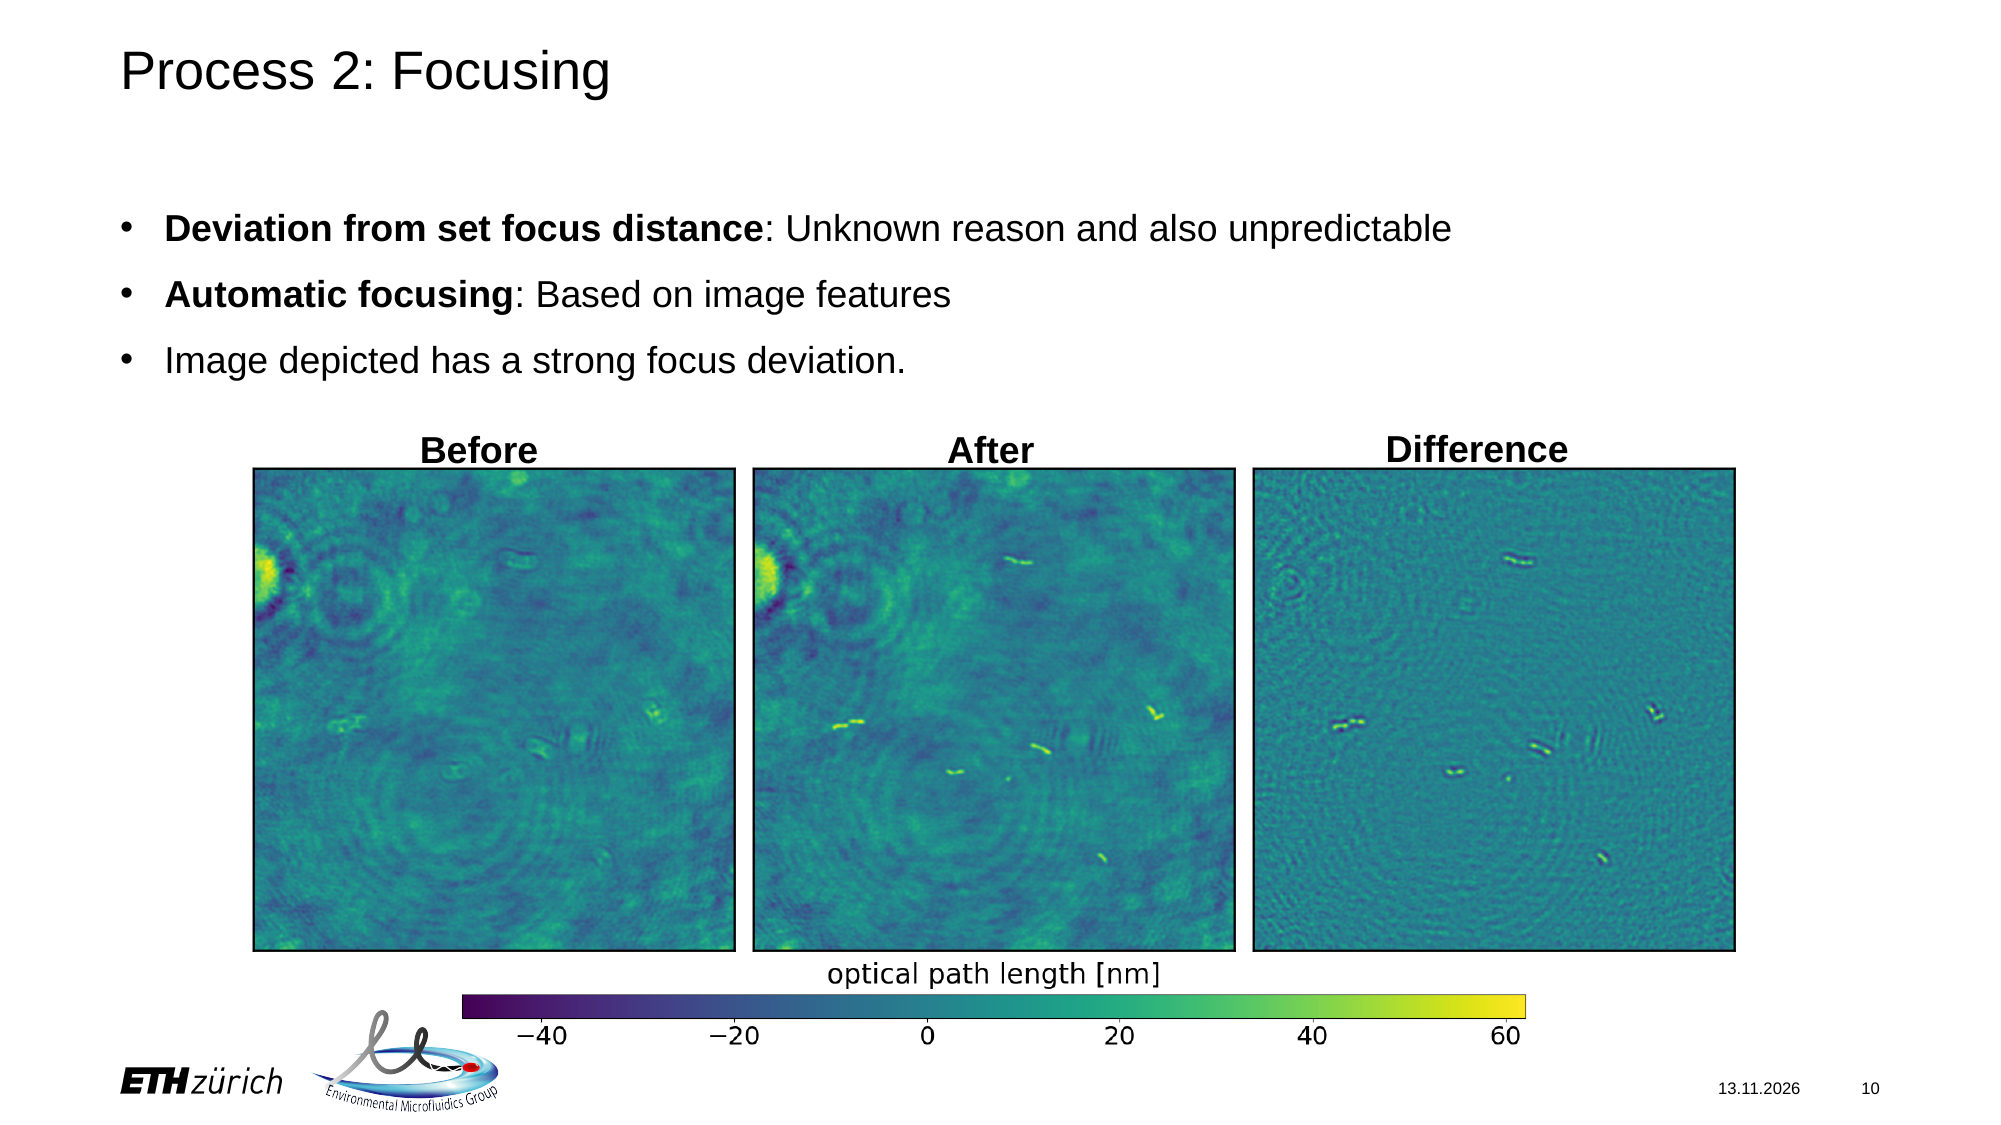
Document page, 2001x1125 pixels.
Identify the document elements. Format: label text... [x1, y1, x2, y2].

slide_number 10 [1827, 1069, 1880, 1106]
list Deviation from set focus distance: Unknown reason and also unpredictable Automatic focusing: Based on image features Image depicted has a strong focus deviation. [120, 204, 1880, 1000]
picture [120, 1067, 282, 1094]
text_box Difference [1370, 417, 1584, 464]
text_box After [932, 419, 1050, 464]
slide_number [1718, 1069, 1819, 1106]
text_box Before [404, 419, 554, 464]
picture [249, 464, 1741, 1116]
title Process 2: Focusing [120, 42, 1880, 191]
